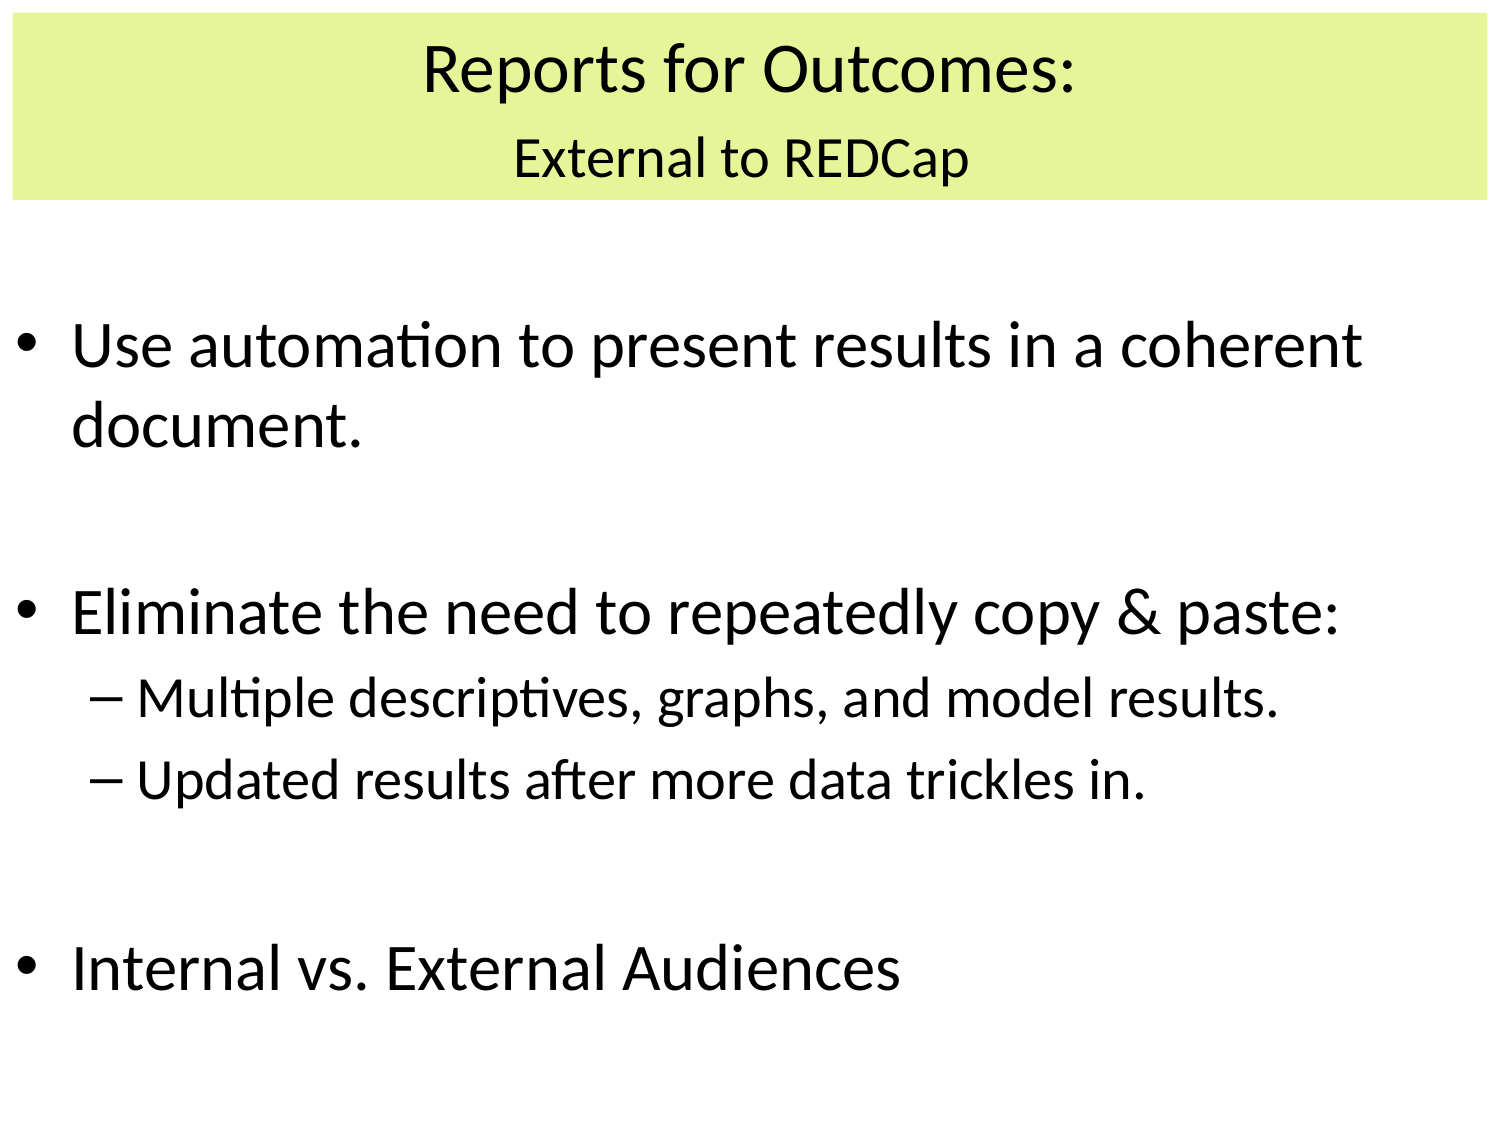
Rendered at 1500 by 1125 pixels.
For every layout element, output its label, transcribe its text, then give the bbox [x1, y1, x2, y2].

text_box Reports for Outcomes: External to REDCap [12, 12, 1488, 200]
list Use automation to present results in a coherent document. Eliminate the need to repeatedly copy & paste: Multiple descriptives, graphs, and model results. Updated results after more data trickles in. Internal vs. External Audiences [0, 200, 1500, 1125]
